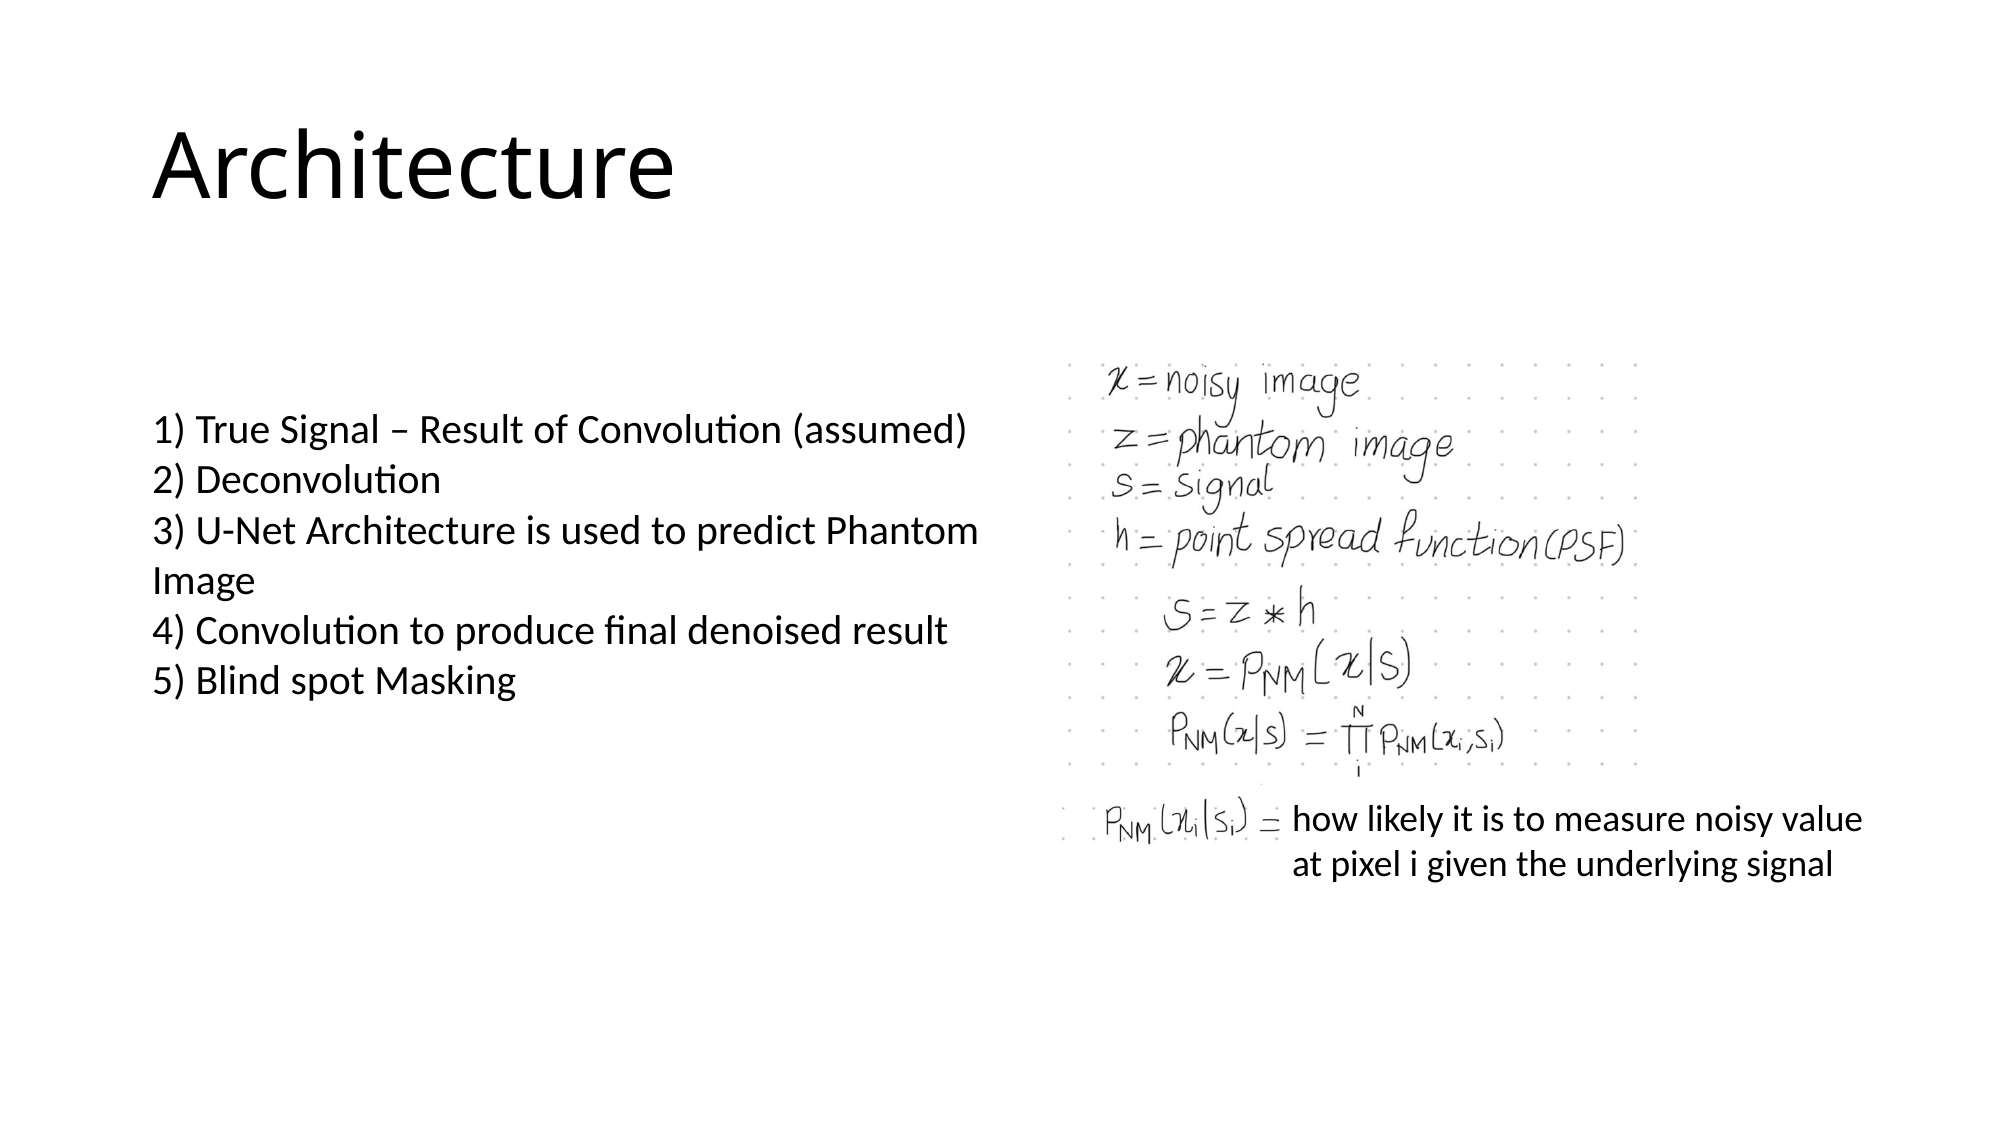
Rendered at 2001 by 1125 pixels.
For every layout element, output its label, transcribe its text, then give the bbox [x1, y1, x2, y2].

title Architecture [137, 59, 1863, 278]
text_box 1) True Signal – Result of Convolution (assumed) 2) Deconvolution 3) U-Net Architecture is used to predict Phantom Image 4) Convolution to produce final denoised result 5) Blind spot Masking [137, 394, 1045, 710]
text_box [1045, 350, 1913, 893]
